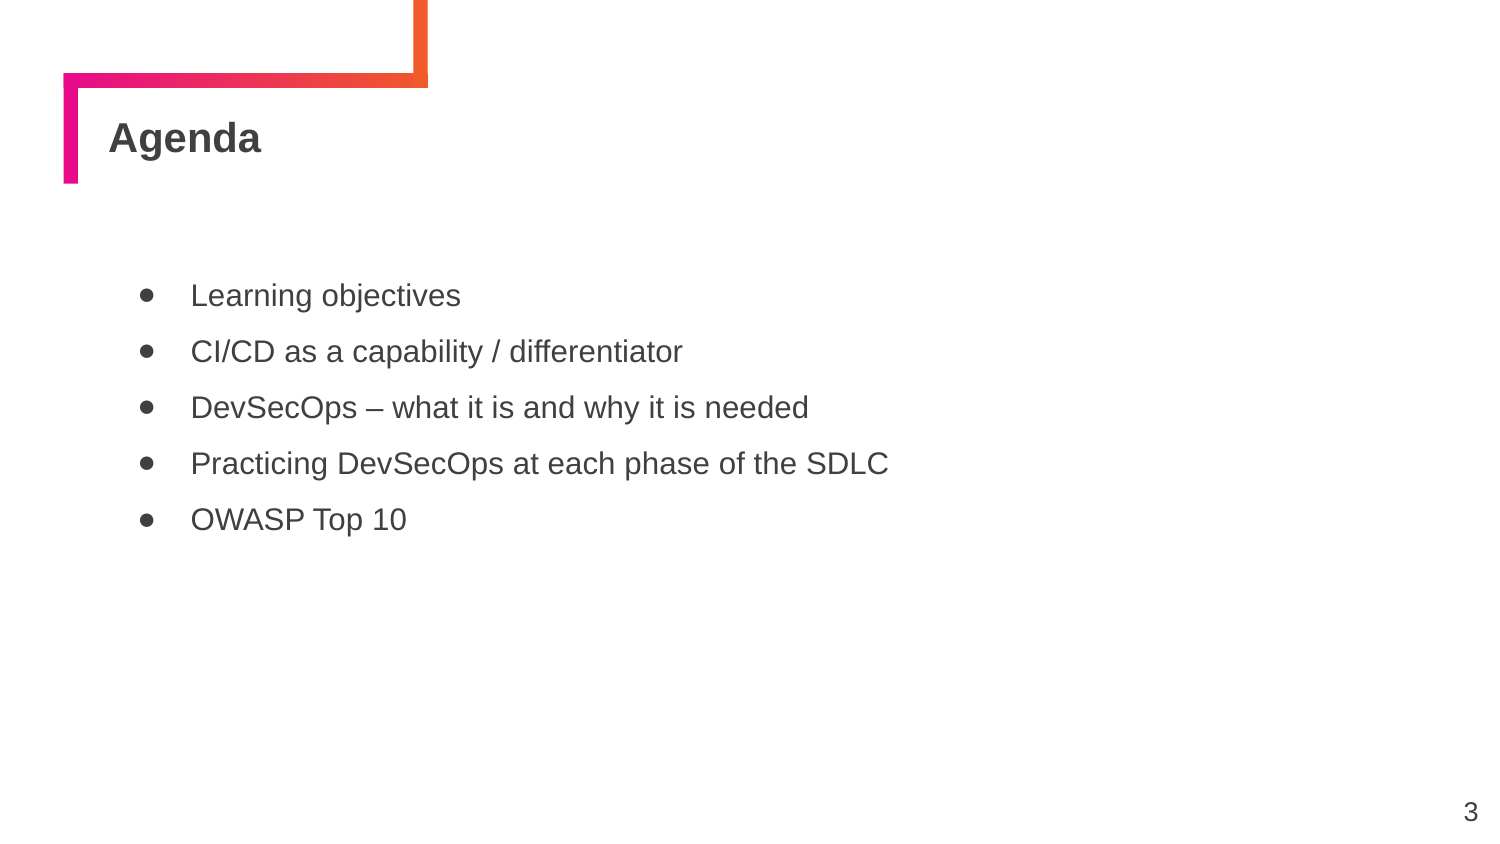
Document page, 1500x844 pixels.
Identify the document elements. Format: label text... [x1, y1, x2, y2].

title Agenda [100, 117, 1455, 169]
text_box Learning objectives CI/CD as a capability / differentiator DevSecOps – what it is and why it is needed Practicing DevSecOps at each phase of the SDLC OWASP Top 10 [100, 241, 1264, 770]
slide_number 3 [1403, 779, 1494, 844]
